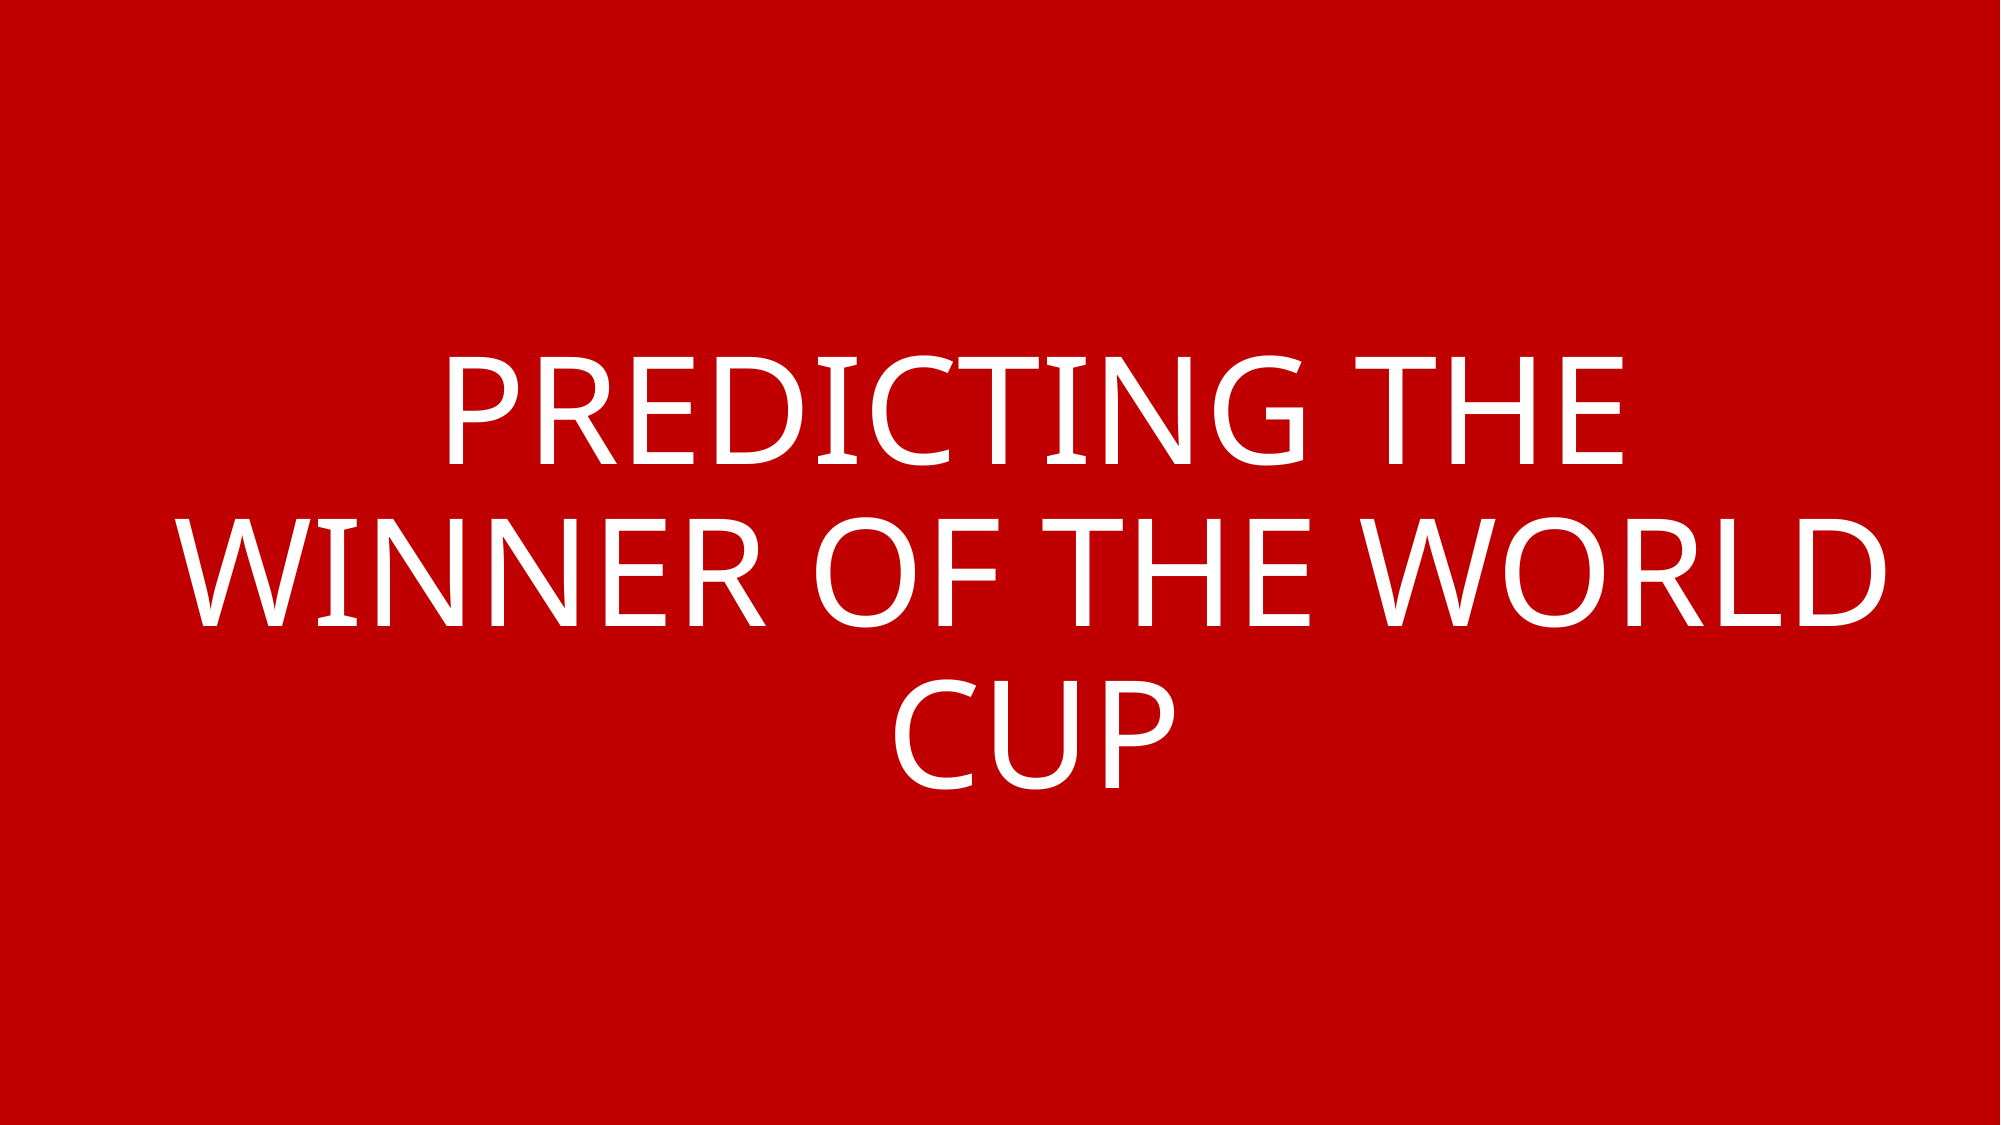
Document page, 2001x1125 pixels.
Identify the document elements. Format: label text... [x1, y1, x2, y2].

title PREDICTING THE WINNER OF THE WORLD CUP [137, 30, 1932, 1125]
